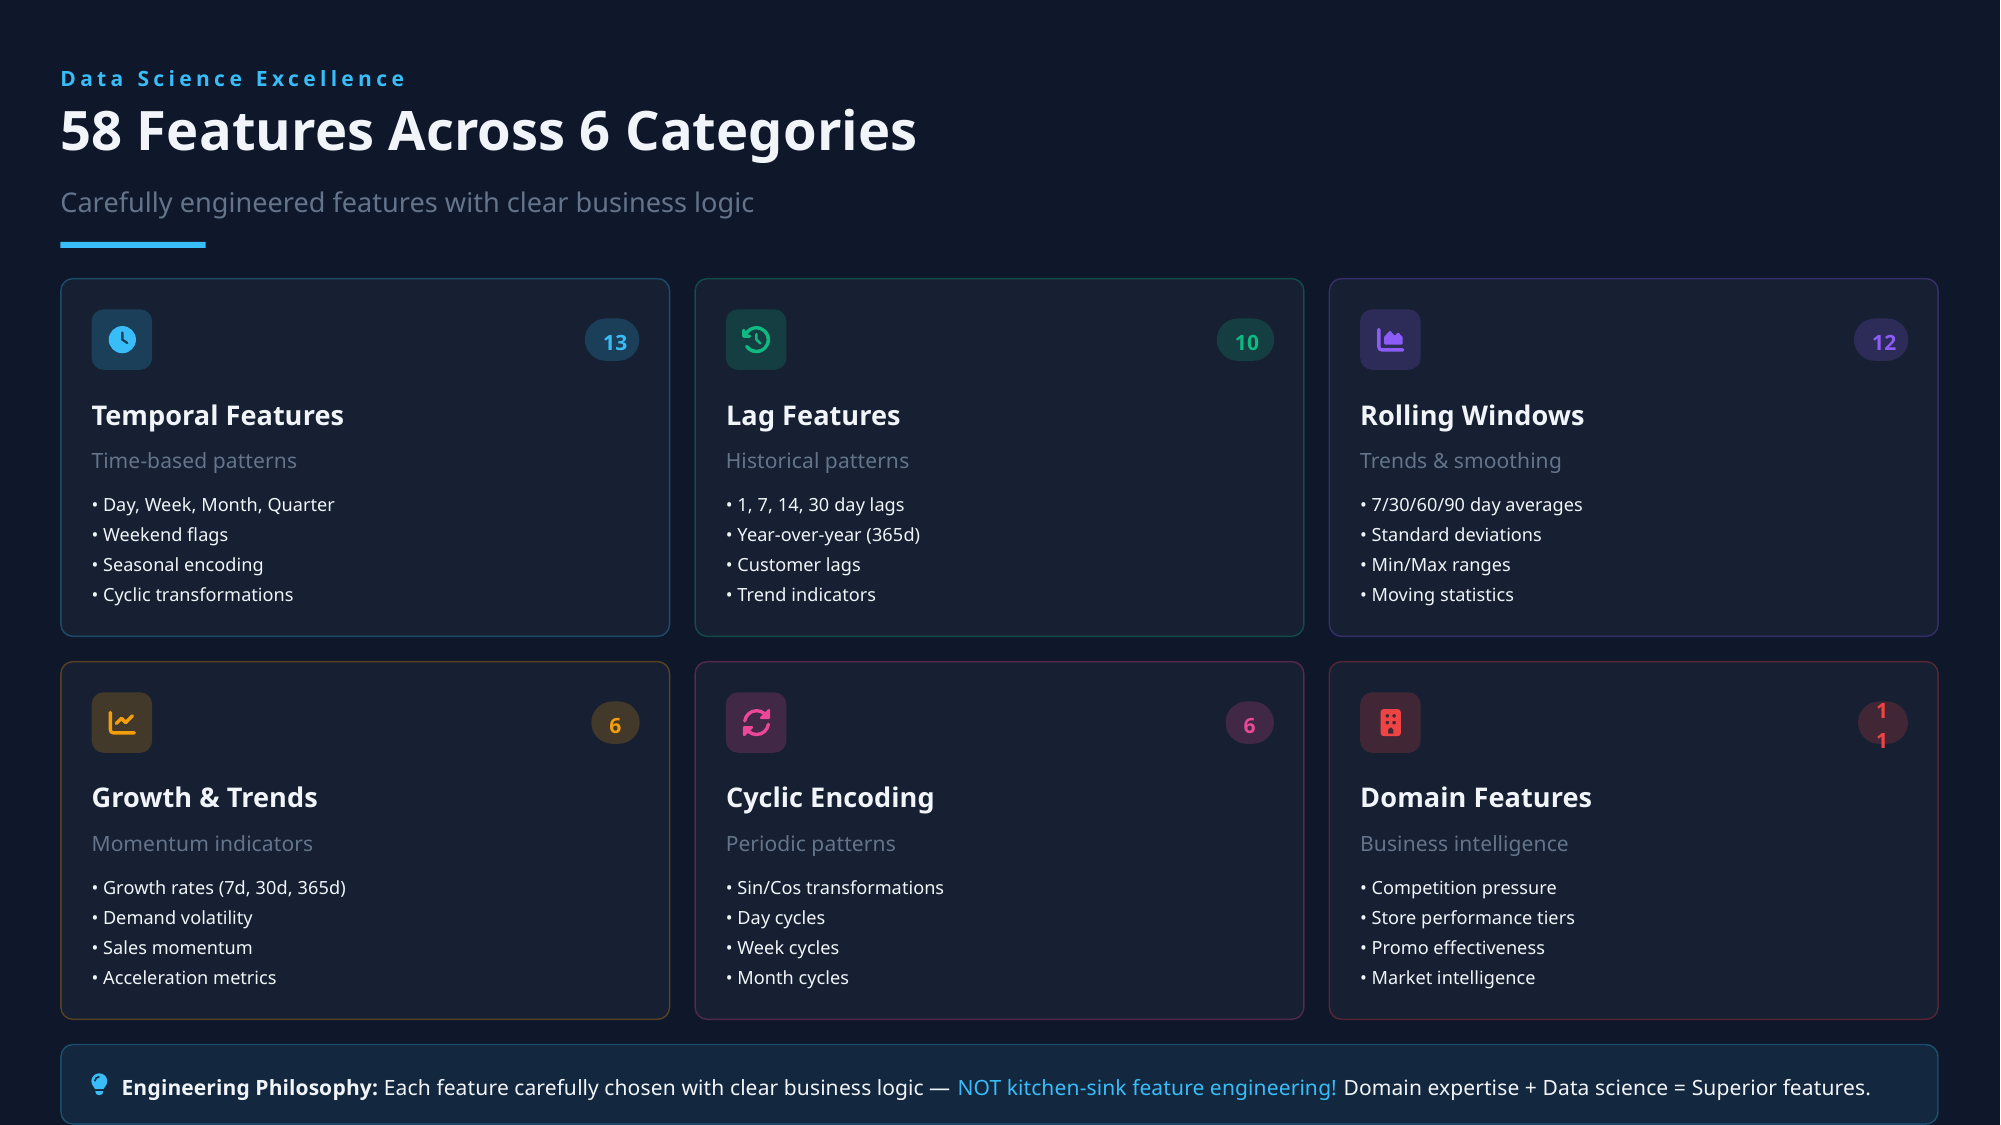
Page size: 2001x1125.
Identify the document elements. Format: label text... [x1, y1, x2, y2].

text_box • Month cycles [725, 964, 1283, 989]
text_box 13 [584, 318, 650, 361]
text_box Temporal Features [91, 387, 653, 431]
text_box • Cyclic transformations [91, 581, 648, 606]
text_box [108, 326, 136, 354]
text_box • Year-over-year (365d) [725, 520, 1283, 546]
text_box [60, 661, 670, 1020]
text_box • Trend indicators [725, 581, 1283, 606]
text_box Historical patterns [725, 442, 1284, 473]
text_box [725, 309, 787, 370]
text_box • Customer lags [725, 551, 1283, 576]
text_box • Acceleration metrics [91, 964, 648, 989]
text_box • Growth rates (7d, 30d, 365d) [91, 873, 648, 898]
text_box [108, 710, 136, 735]
text_box • Competition pressure [1360, 873, 1917, 898]
text_box [91, 1073, 108, 1090]
text_box 12 [1853, 318, 1919, 361]
text_box • 1, 7, 14, 30 day lags [725, 490, 1283, 515]
text_box • Store performance tiers [1360, 903, 1917, 929]
text_box Engineering Philosophy: Each feature carefully chosen with clear business logic — NOT kitchen-sink feature engineering! Domain expertise + Data science = Superior features. [121, 1069, 1924, 1100]
text_box [60, 1044, 1939, 1125]
text_box [695, 661, 1304, 1020]
text_box • Seasonal encoding [91, 551, 648, 576]
text_box • Demand volatility [91, 903, 648, 929]
text_box Periodic patterns [725, 825, 1284, 856]
text_box Trends & smoothing [1360, 442, 1918, 473]
text_box • Moving statistics [1360, 581, 1917, 606]
text_box • Sin/Cos transformations [725, 873, 1283, 898]
text_box 10 [1216, 318, 1285, 361]
text_box [95, 1091, 104, 1096]
text_box [742, 722, 771, 737]
text_box 6 [591, 701, 651, 744]
text_box [91, 692, 153, 753]
text_box [742, 326, 771, 354]
text_box [743, 709, 771, 723]
text_box • Min/Max ranges [1360, 551, 1917, 576]
text_box [695, 278, 1304, 637]
text_box [1380, 709, 1401, 737]
text_box 58 Features Across 6 Categories [60, 102, 1967, 164]
text_box Momentum indicators [91, 825, 650, 856]
text_box [60, 241, 206, 248]
text_box [1329, 278, 1939, 637]
text_box [60, 278, 670, 637]
text_box • Weekend flags [91, 520, 648, 546]
text_box [91, 309, 153, 370]
text_box • Market intelligence [1360, 964, 1917, 989]
text_box • Day, Week, Month, Quarter [91, 490, 648, 515]
text_box 6 [1225, 701, 1285, 744]
text_box [1377, 327, 1405, 352]
text_box [1360, 692, 1421, 753]
text_box • Day cycles [725, 903, 1283, 929]
text_box [1360, 309, 1421, 370]
text_box Cyclic Encoding [725, 770, 1287, 814]
text_box 11 [1857, 701, 1919, 744]
text_box Growth & Trends [91, 770, 653, 814]
text_box • Standard deviations [1360, 520, 1917, 546]
text_box Time-based patterns [91, 442, 650, 473]
text_box [1329, 661, 1939, 1020]
text_box Data Science Excellence [60, 60, 1951, 91]
text_box • Promo effectiveness [1360, 934, 1917, 959]
text_box Domain Features [1360, 770, 1922, 814]
text_box Business intelligence [1360, 825, 1918, 856]
text_box Lag Features [725, 387, 1287, 431]
text_box Rolling Windows [1360, 387, 1922, 431]
text_box • Week cycles [725, 934, 1283, 959]
text_box [725, 692, 787, 753]
text_box • 7/30/60/90 day averages [1360, 490, 1917, 515]
text_box • Sales momentum [91, 934, 648, 959]
text_box Carefully engineered features with clear business logic [60, 175, 1954, 218]
